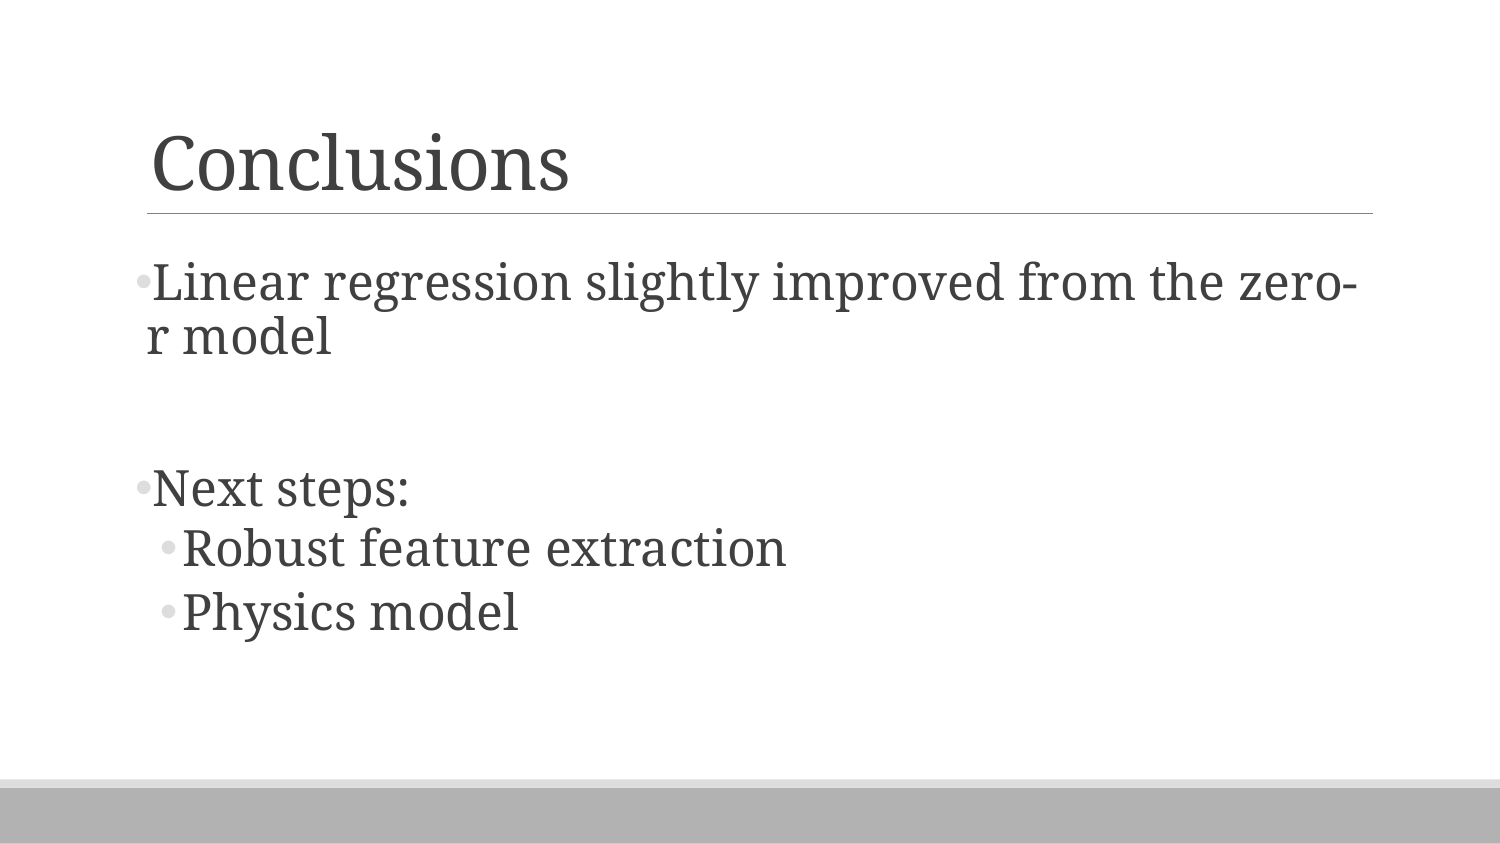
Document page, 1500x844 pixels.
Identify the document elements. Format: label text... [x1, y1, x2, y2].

list Linear regression slightly improved from the zero-r model Next steps: Robust feature extraction Physics model [135, 249, 1373, 723]
title Conclusions [135, 35, 1373, 214]
